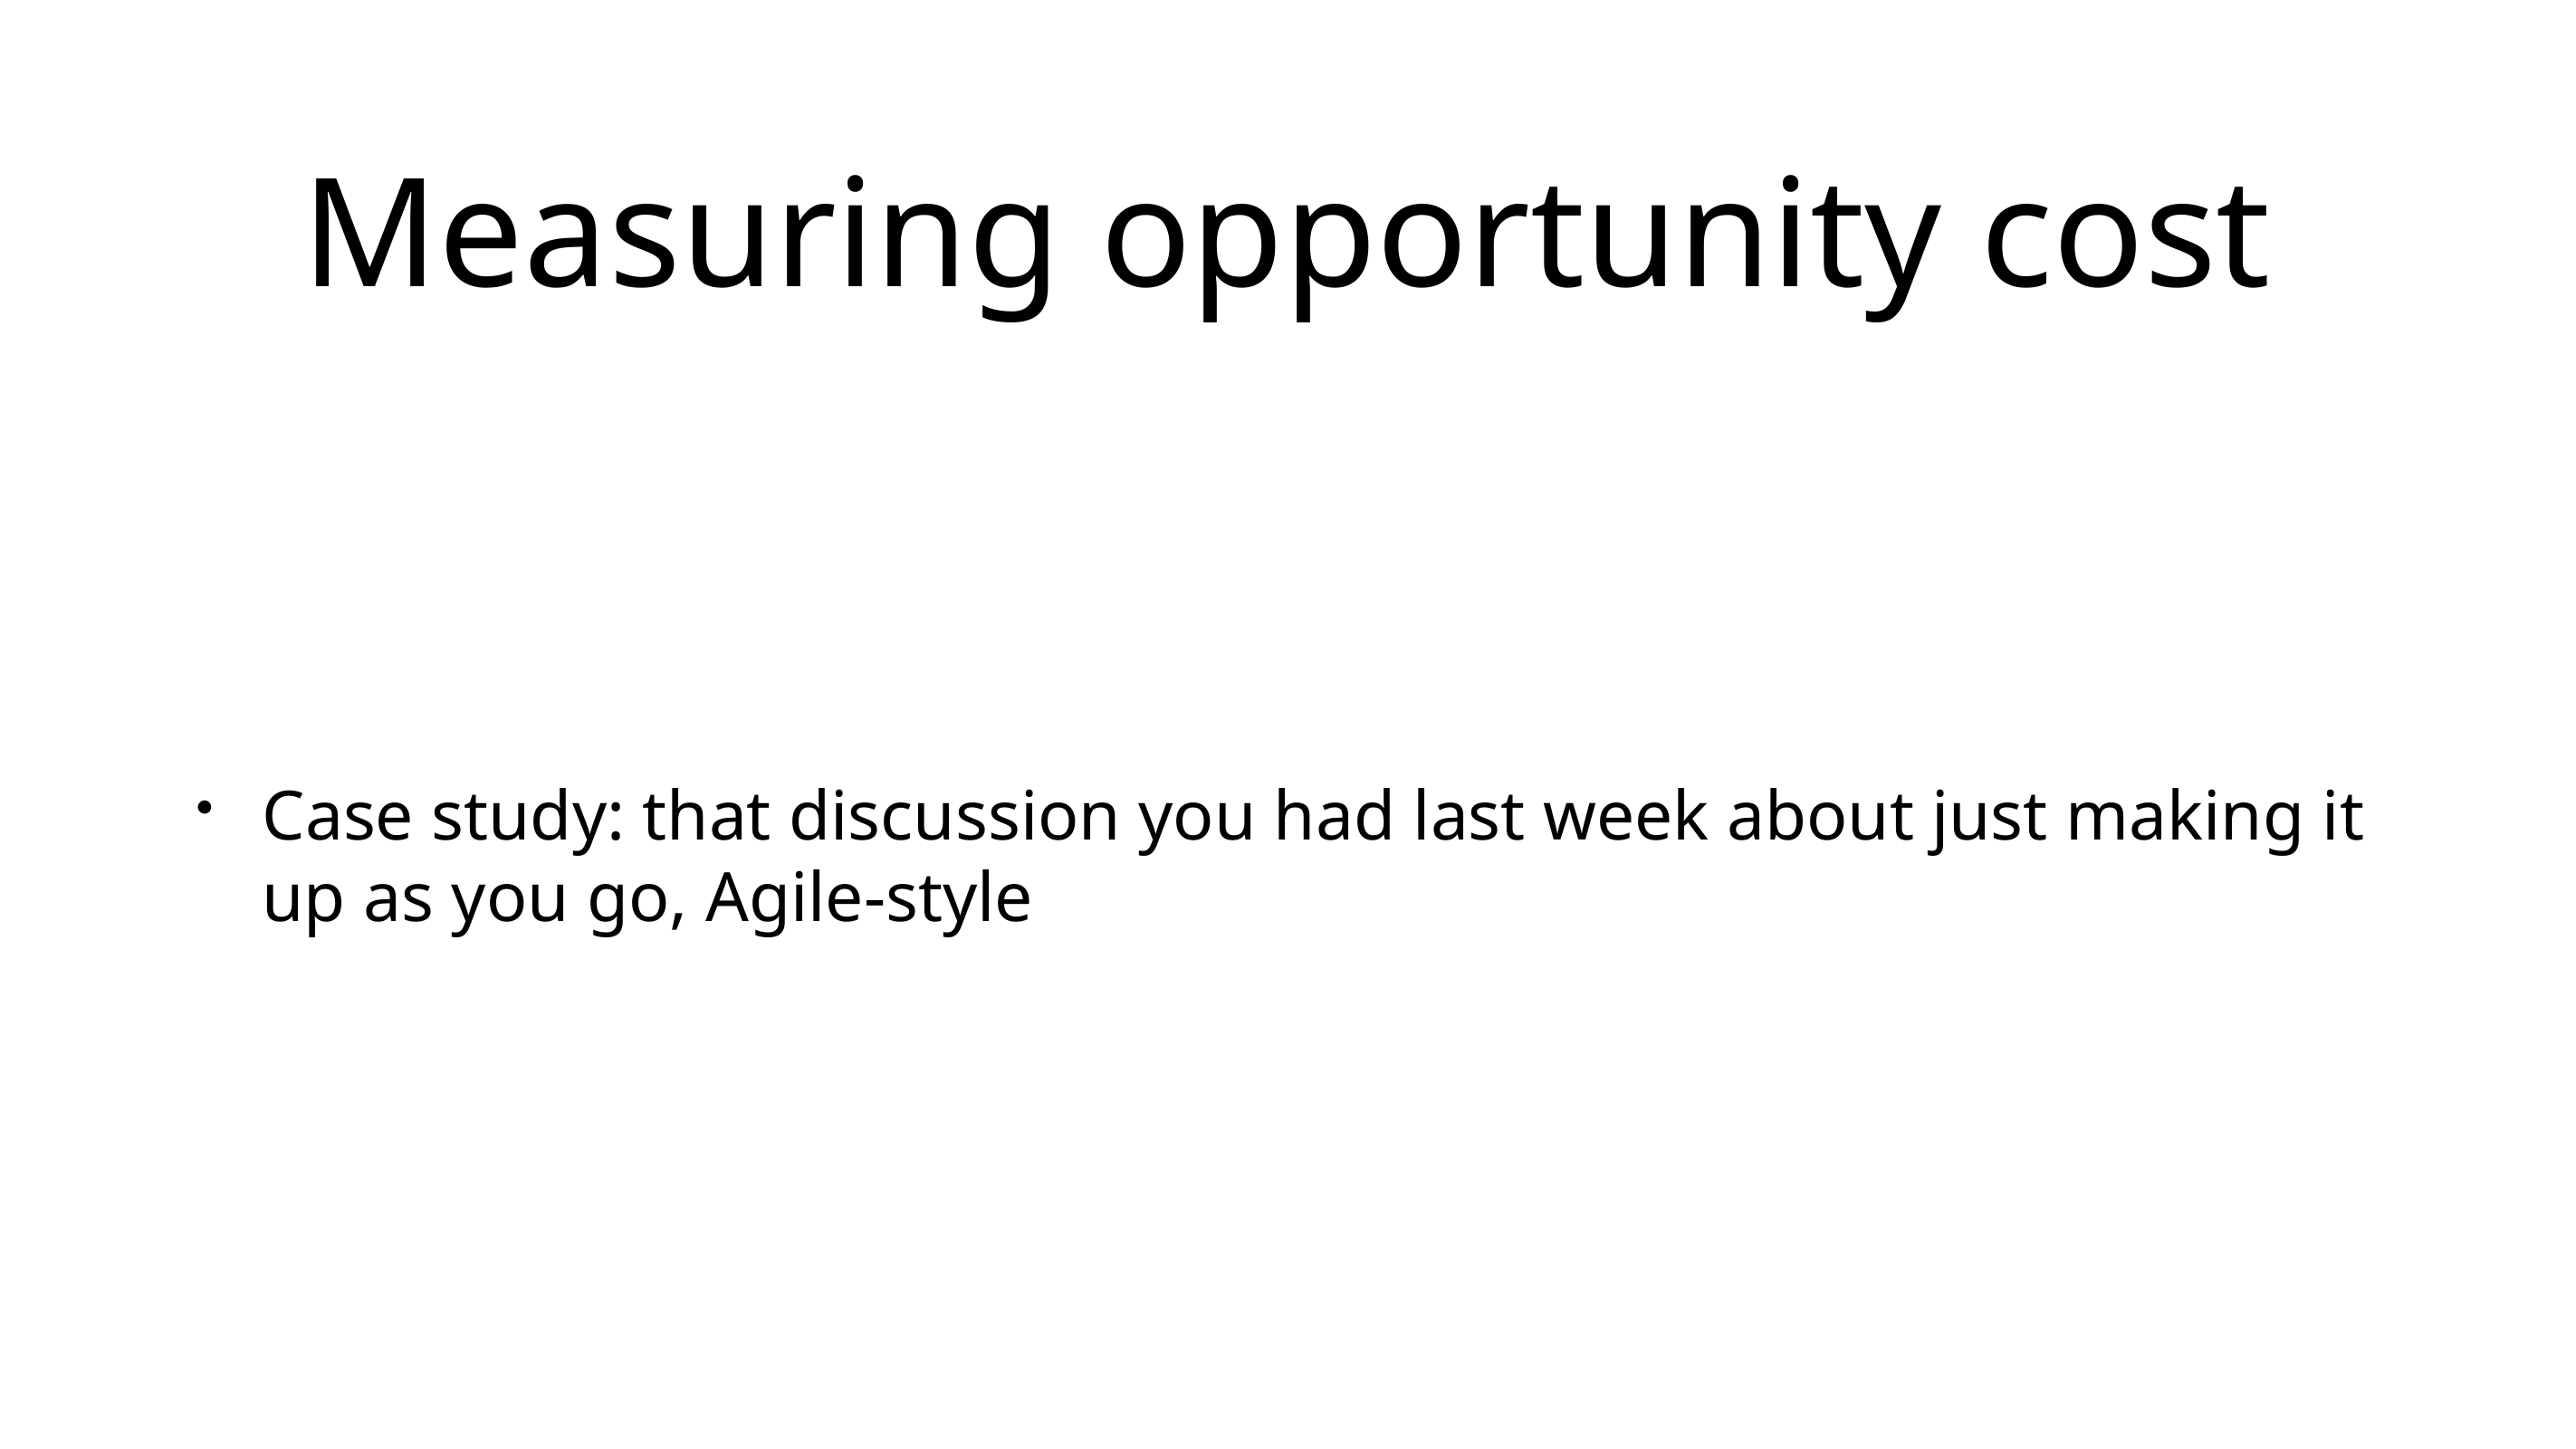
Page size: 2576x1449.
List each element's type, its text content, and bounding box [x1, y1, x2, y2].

title Measuring opportunity cost [187, 65, 2388, 386]
list Case study: that discussion you had last week about just making it up as you go, Agile-style [187, 386, 2388, 1321]
